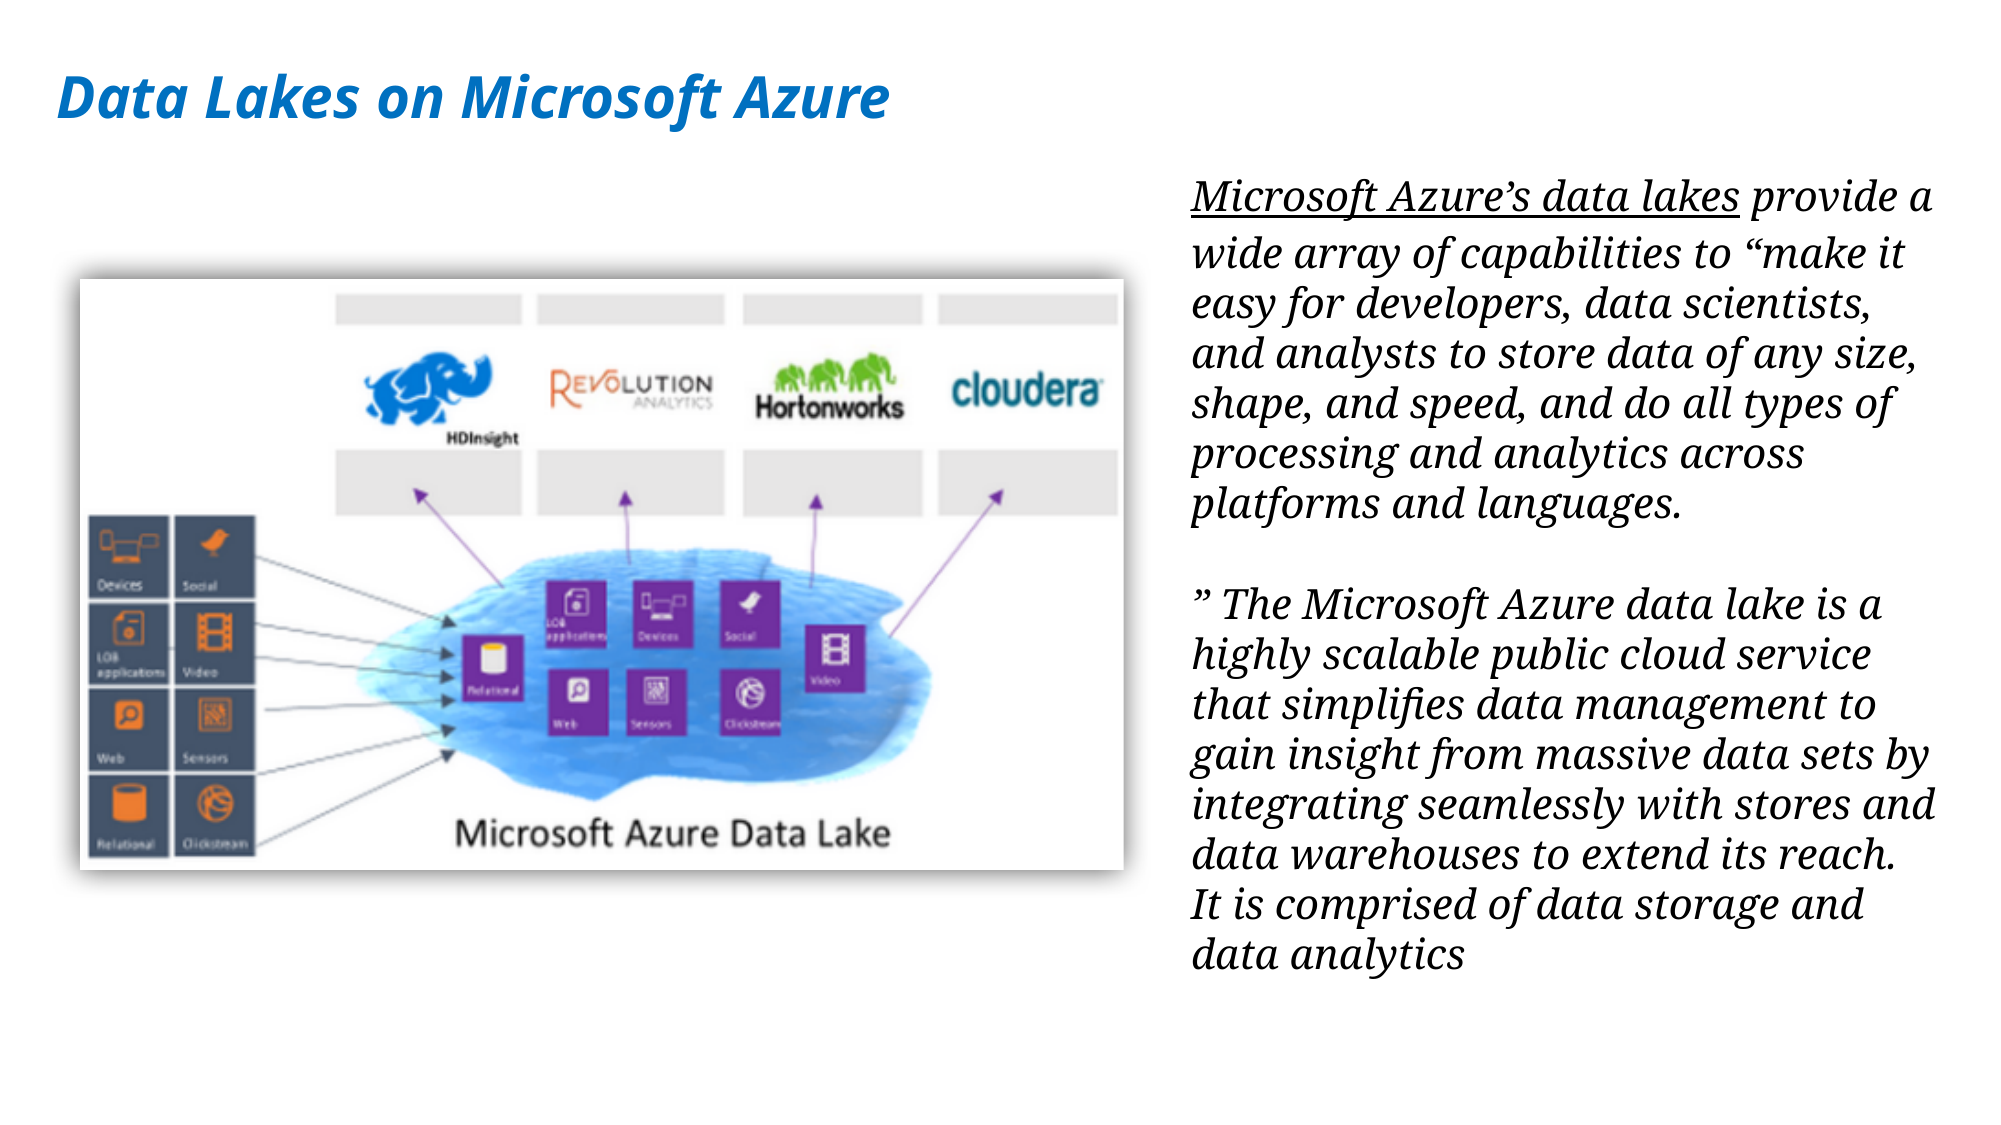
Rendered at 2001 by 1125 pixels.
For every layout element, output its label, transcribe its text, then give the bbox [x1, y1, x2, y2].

picture [80, 279, 1124, 870]
text_box Data Lakes on Microsoft Azure [41, 53, 1959, 138]
text_box Microsoft Azure’s data lakes provide a wide array of capabilities to “make it easy for developers, data scientists, and analysts to store data of any size, shape, and speed, and do all types of processing and analytics across platforms and languages. ” The Microsoft Azure data lake is a highly scalable public cloud service that simplifies data management to gain insight from massive data sets by integrating seamlessly with stores and data warehouses to extend its reach. It is comprised of data storage and data analytics [1176, 162, 1951, 985]
